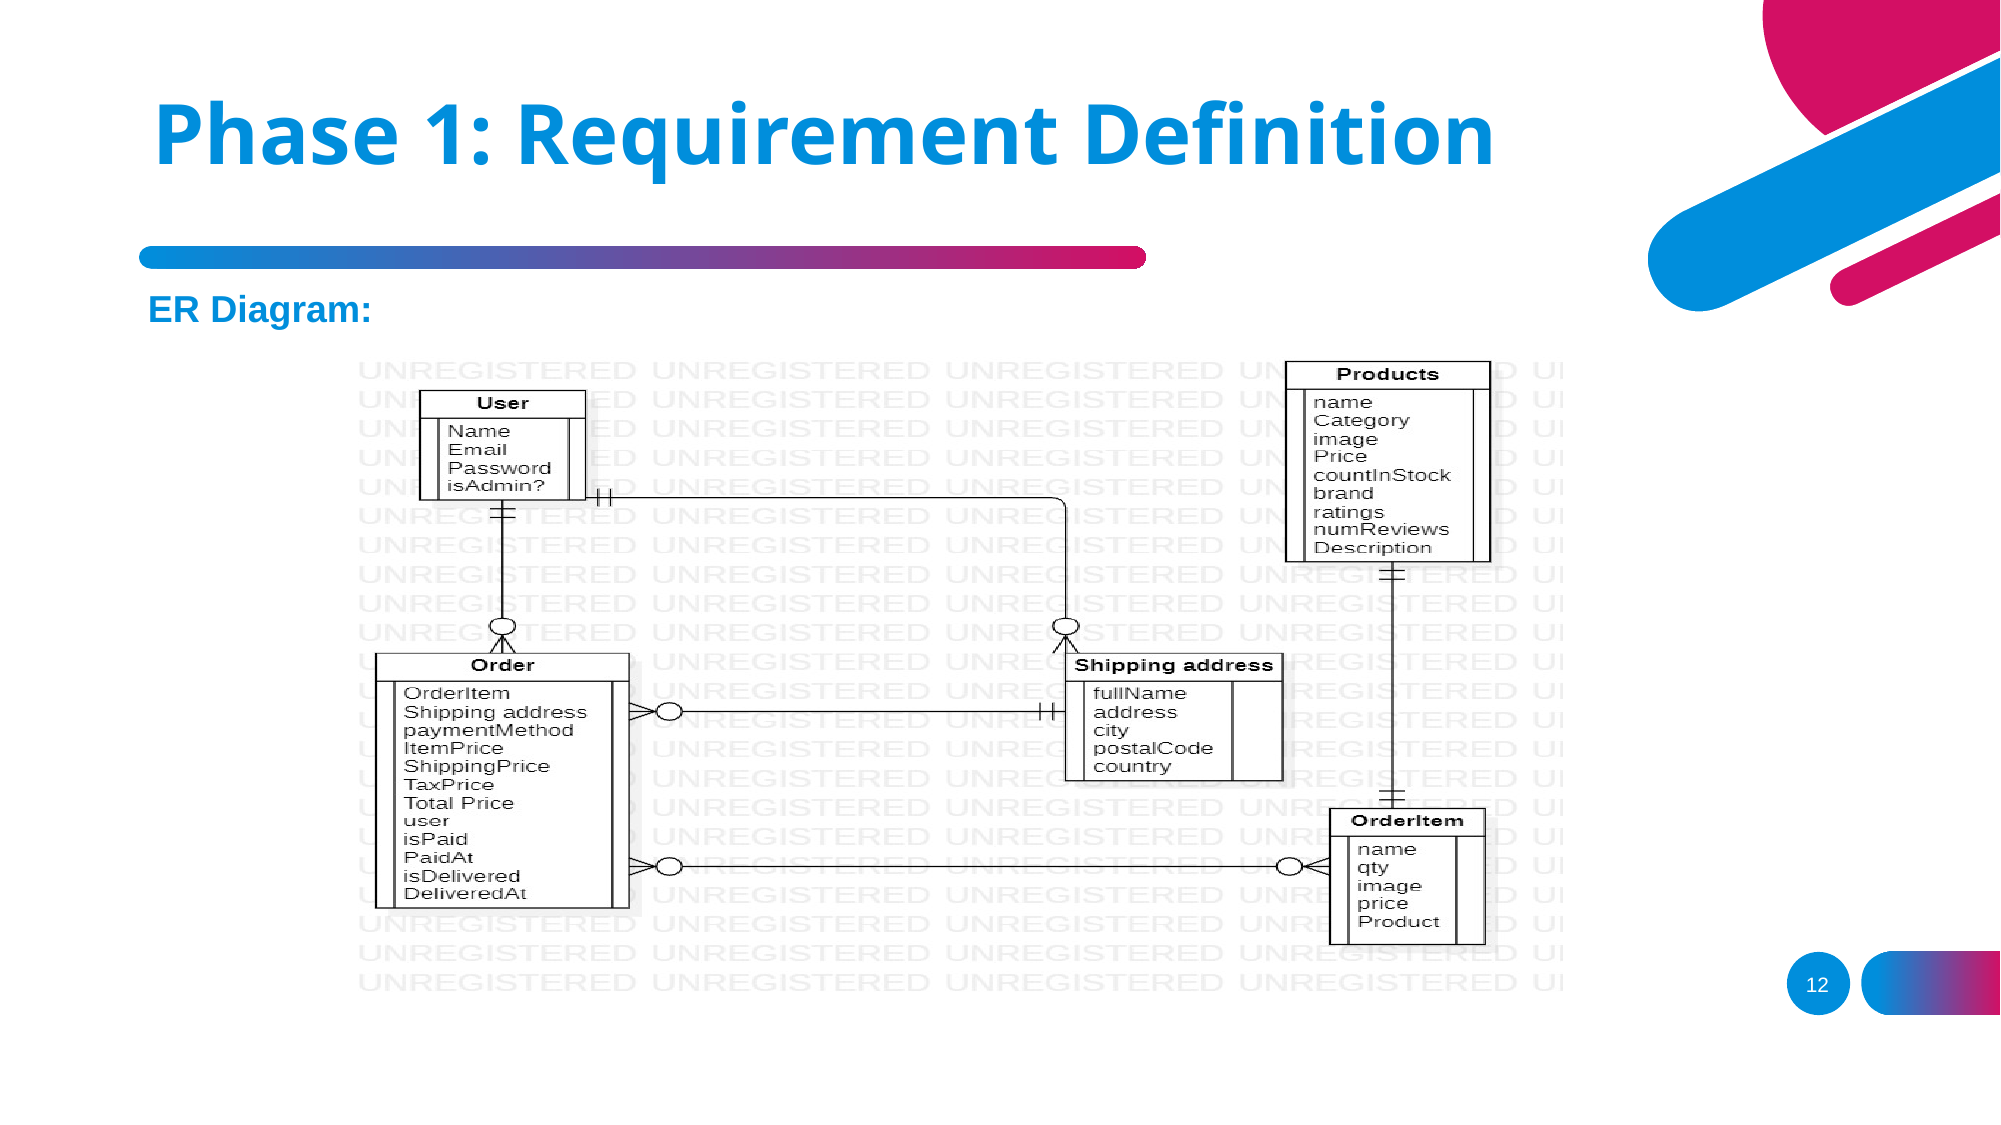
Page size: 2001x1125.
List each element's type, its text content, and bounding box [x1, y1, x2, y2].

text_box ER Diagram: [133, 278, 1526, 428]
text_box Phase 1: Requirement Definition [137, 59, 1623, 215]
picture [358, 349, 1563, 992]
slide_number 12 [1772, 954, 1863, 1015]
